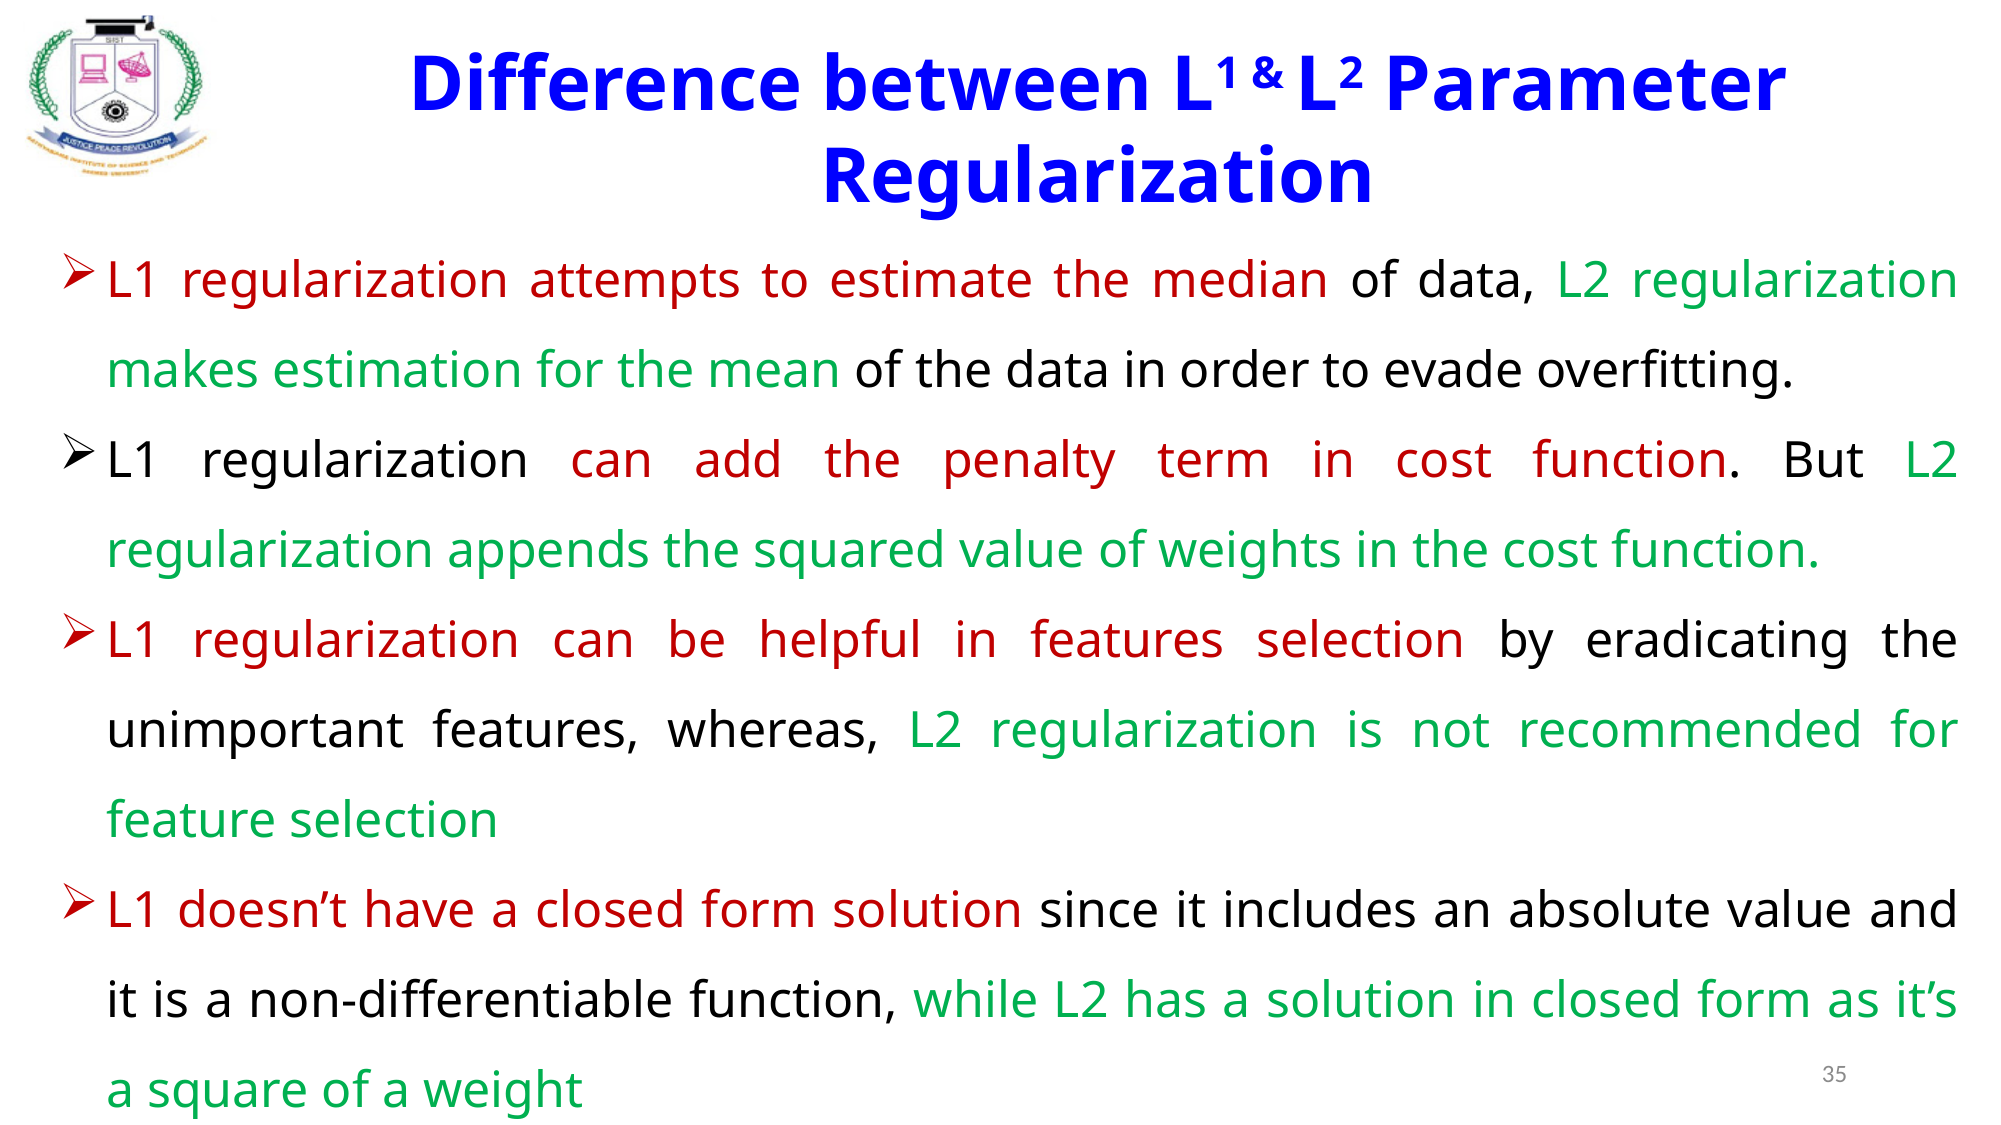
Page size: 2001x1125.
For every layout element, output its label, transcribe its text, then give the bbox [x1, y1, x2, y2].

text_box L1 regularization attempts to estimate the median of data, L2 regularization makes estimation for the mean of the data in order to evade overfitting. L1 regularization can add the penalty term in cost function. But L2 regularization appends the squared value of weights in the cost function. L1 regularization can be helpful in features selection by eradicating the unimportant features, whereas, L2 regularization is not recommended for feature selection L1 doesn’t have a closed form solution since it includes an absolute value and it is a non-differentiable function, while L2 has a solution in closed form as it’s a square of a weight [44, 210, 1975, 1125]
picture [0, 0, 222, 194]
text_box Difference between L1 & L2 Parameter Regularization [222, 28, 1975, 165]
